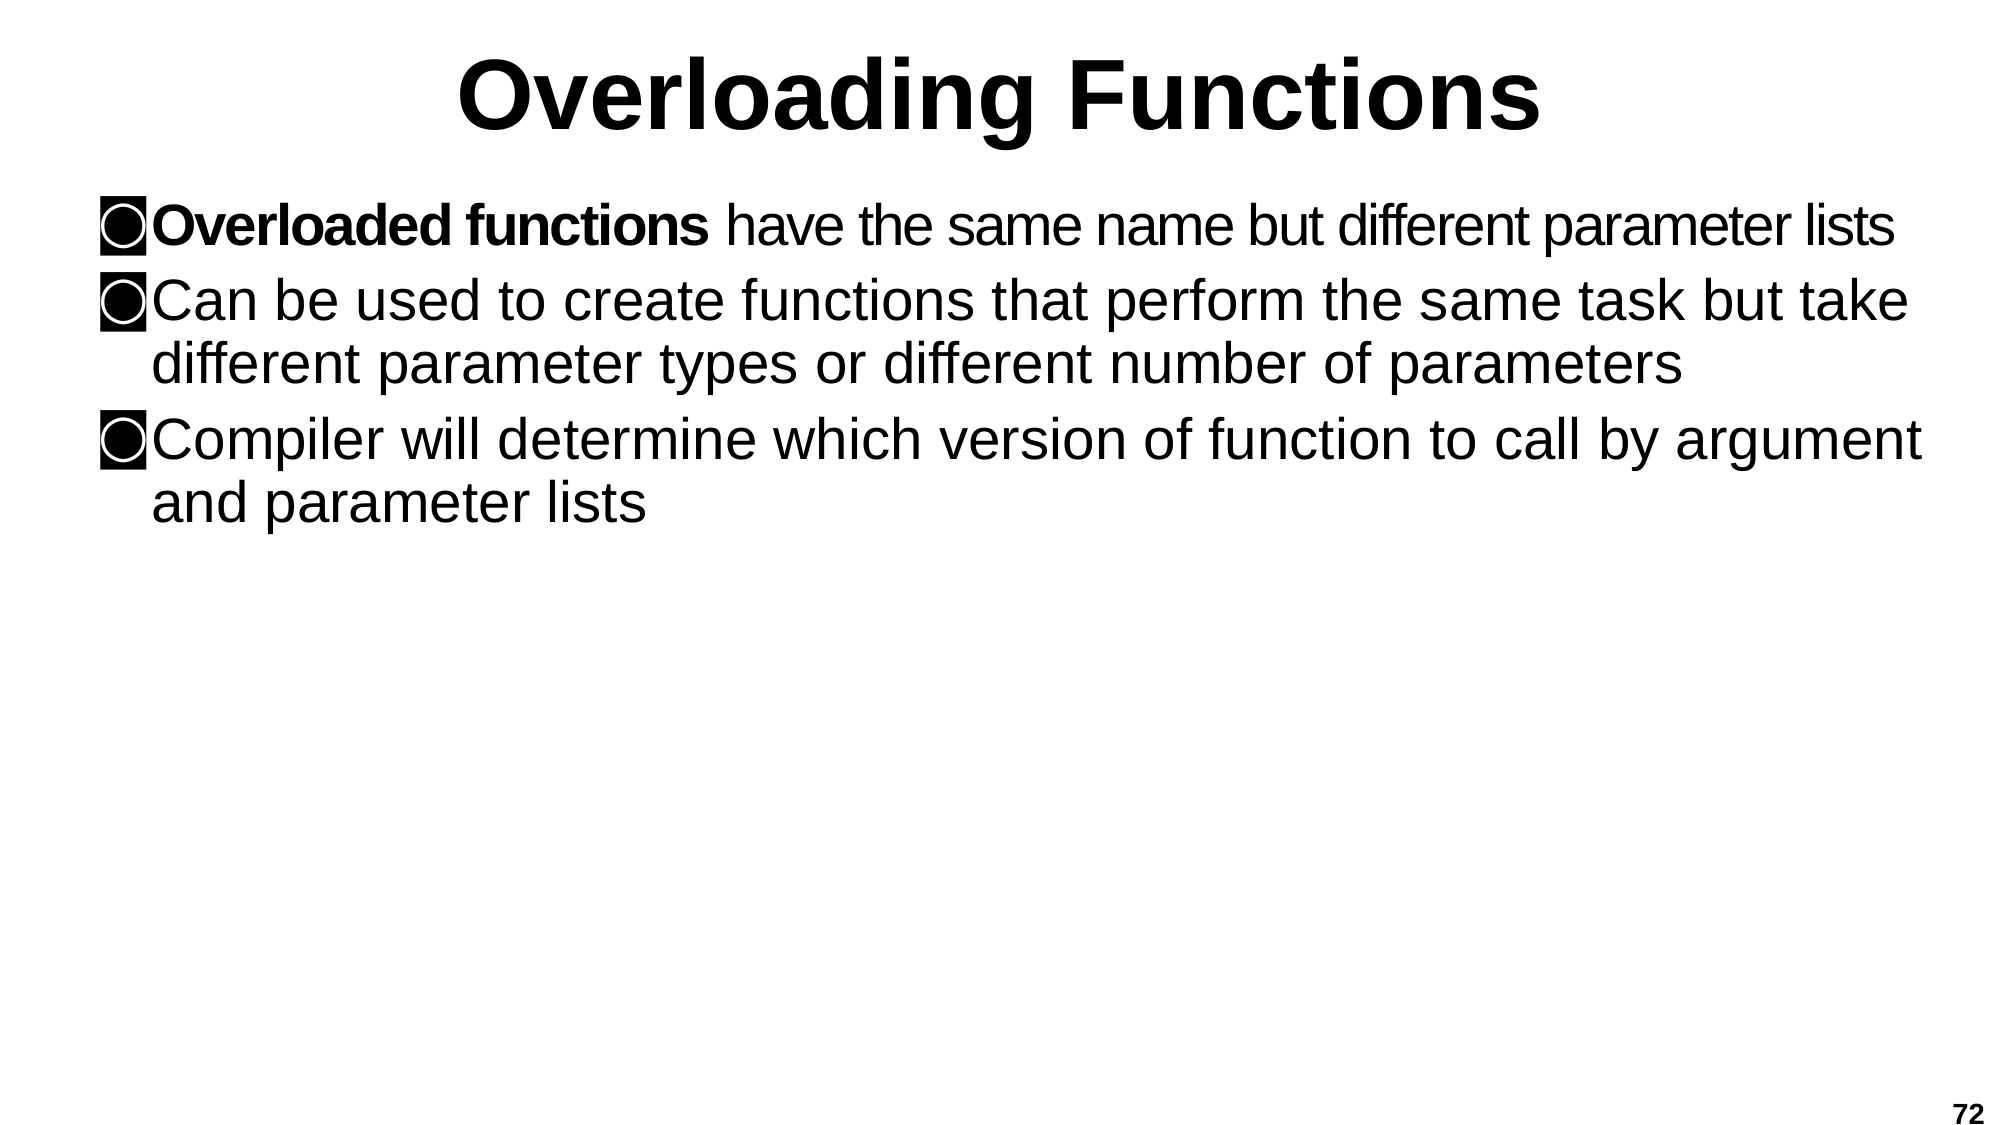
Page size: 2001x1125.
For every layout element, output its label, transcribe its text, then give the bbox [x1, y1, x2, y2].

list Overloaded functions have the same name but different parameter lists Can be used to create functions that perform the same task but take different parameter types or different number of parameters Compiler will determine which version of function to call by argument and parameter lists [80, 187, 2000, 1088]
title Overloading Functions [0, 0, 2000, 180]
slide_number 72 [1909, 1087, 2000, 1125]
